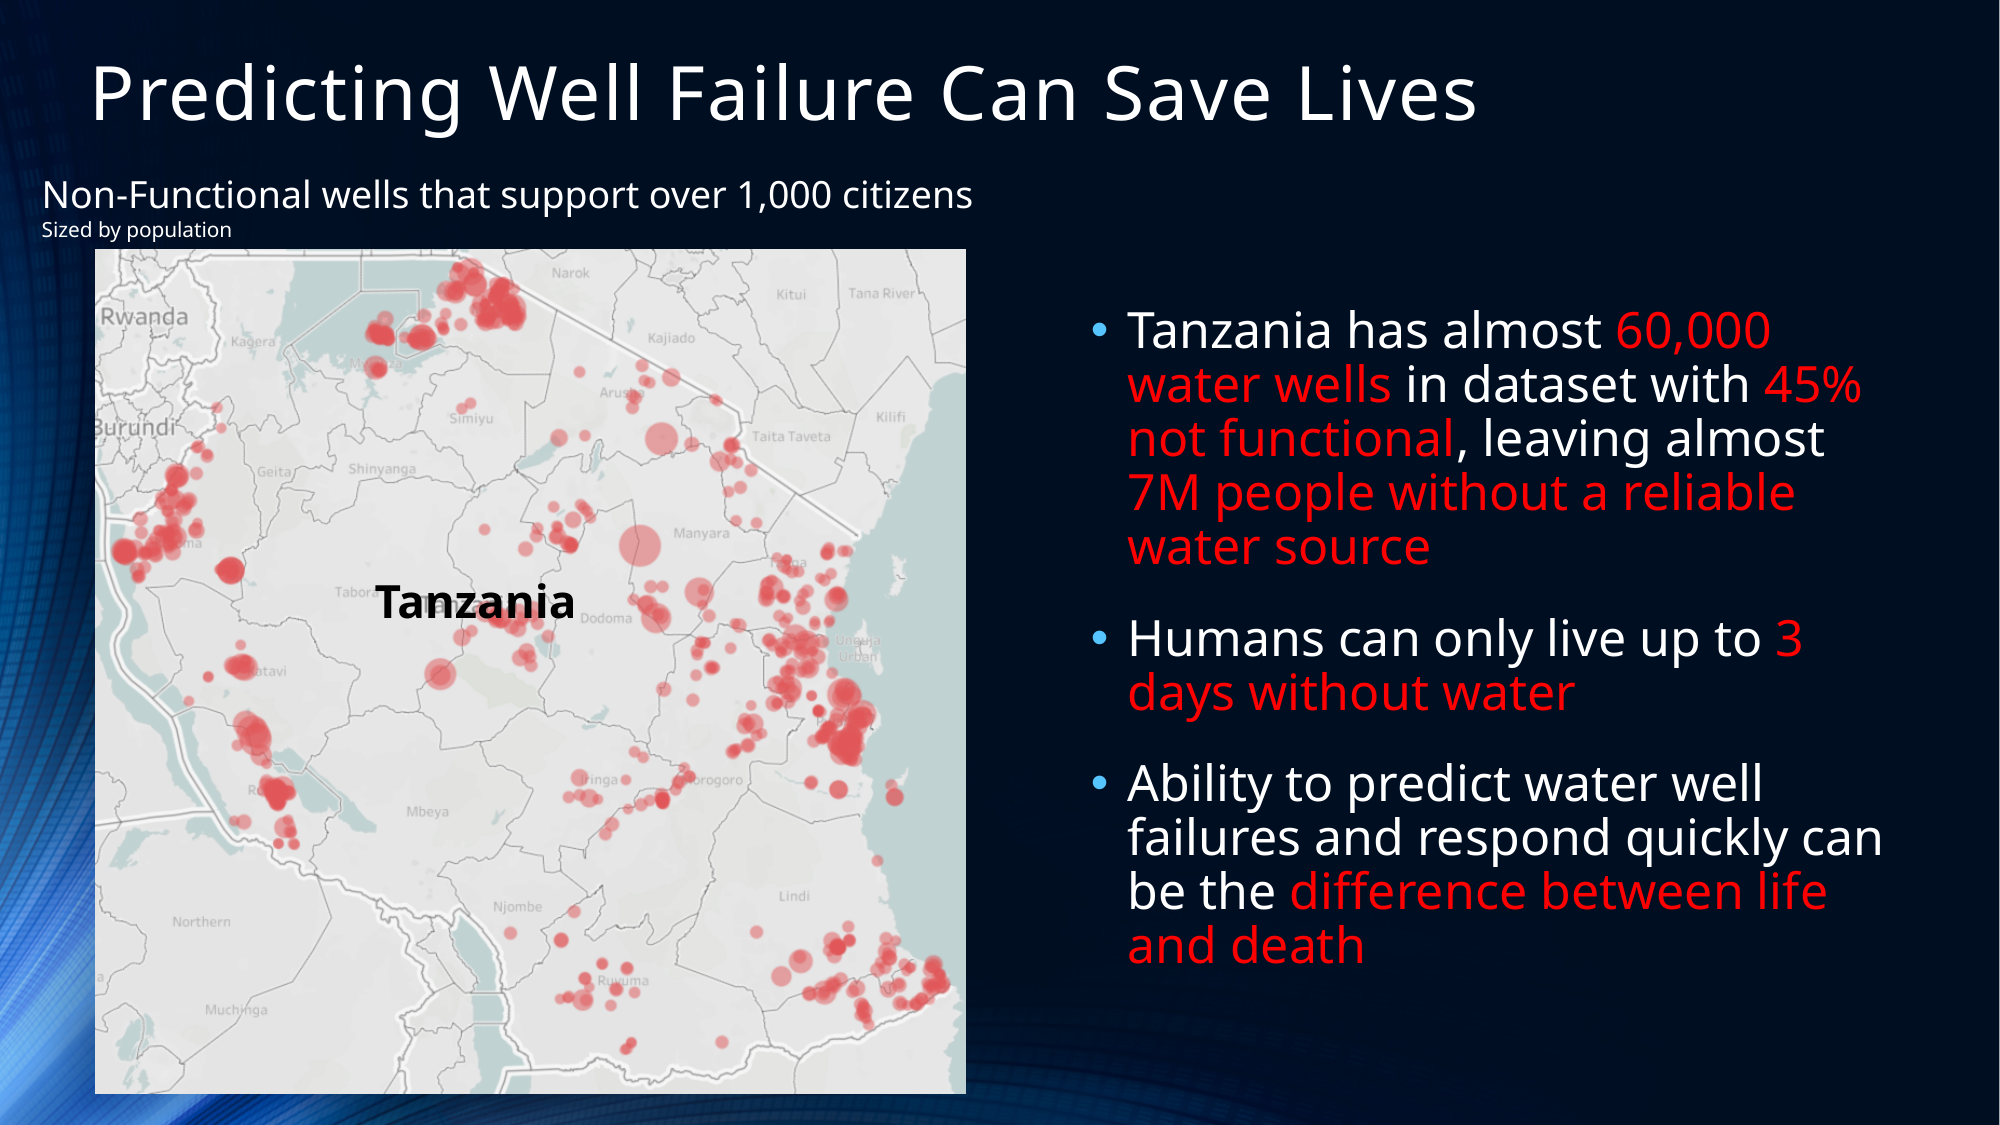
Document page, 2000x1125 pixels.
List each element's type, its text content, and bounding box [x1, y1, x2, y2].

picture [0, 0, 2000, 1125]
title Predicting Well Failure Can Save Lives [74, 31, 1575, 144]
list Tanzania has almost 60,000 water wells in dataset with 45% not functional, leaving almost 7M people without a reliable water source Humans can only live up to 3 days without water Ability to predict water well failures and respond quickly can be the difference between life and death [1075, 298, 1904, 1002]
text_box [79, 163, 966, 1094]
